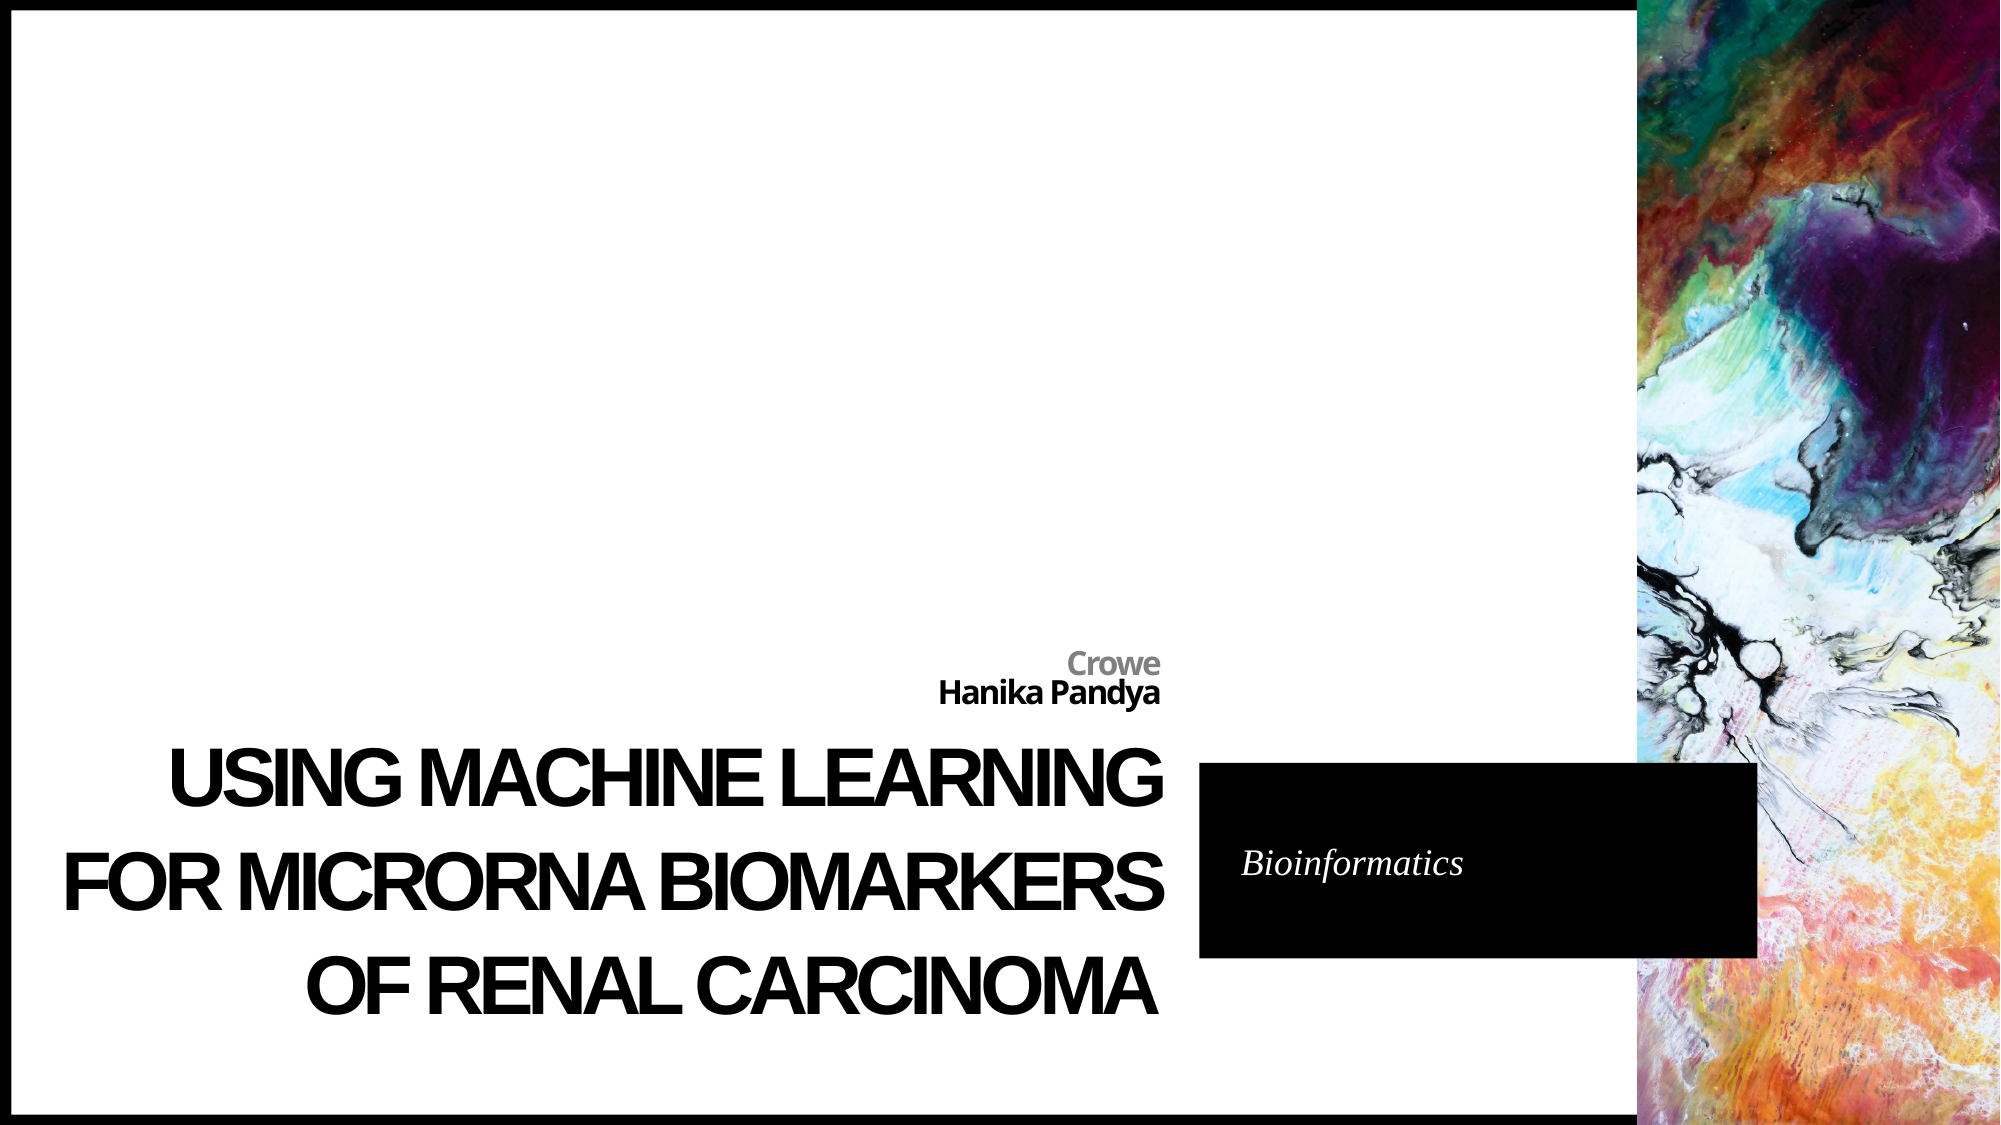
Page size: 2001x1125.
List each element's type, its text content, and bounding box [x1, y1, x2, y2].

picture [1637, 0, 2000, 1125]
title Using Machine learning for microrna biomarkers of renal carcinoma [17, 712, 1163, 1032]
text_box Crowe Hanika Pandya [889, 646, 1163, 711]
subtitle Bioinformatics [1199, 762, 1637, 959]
